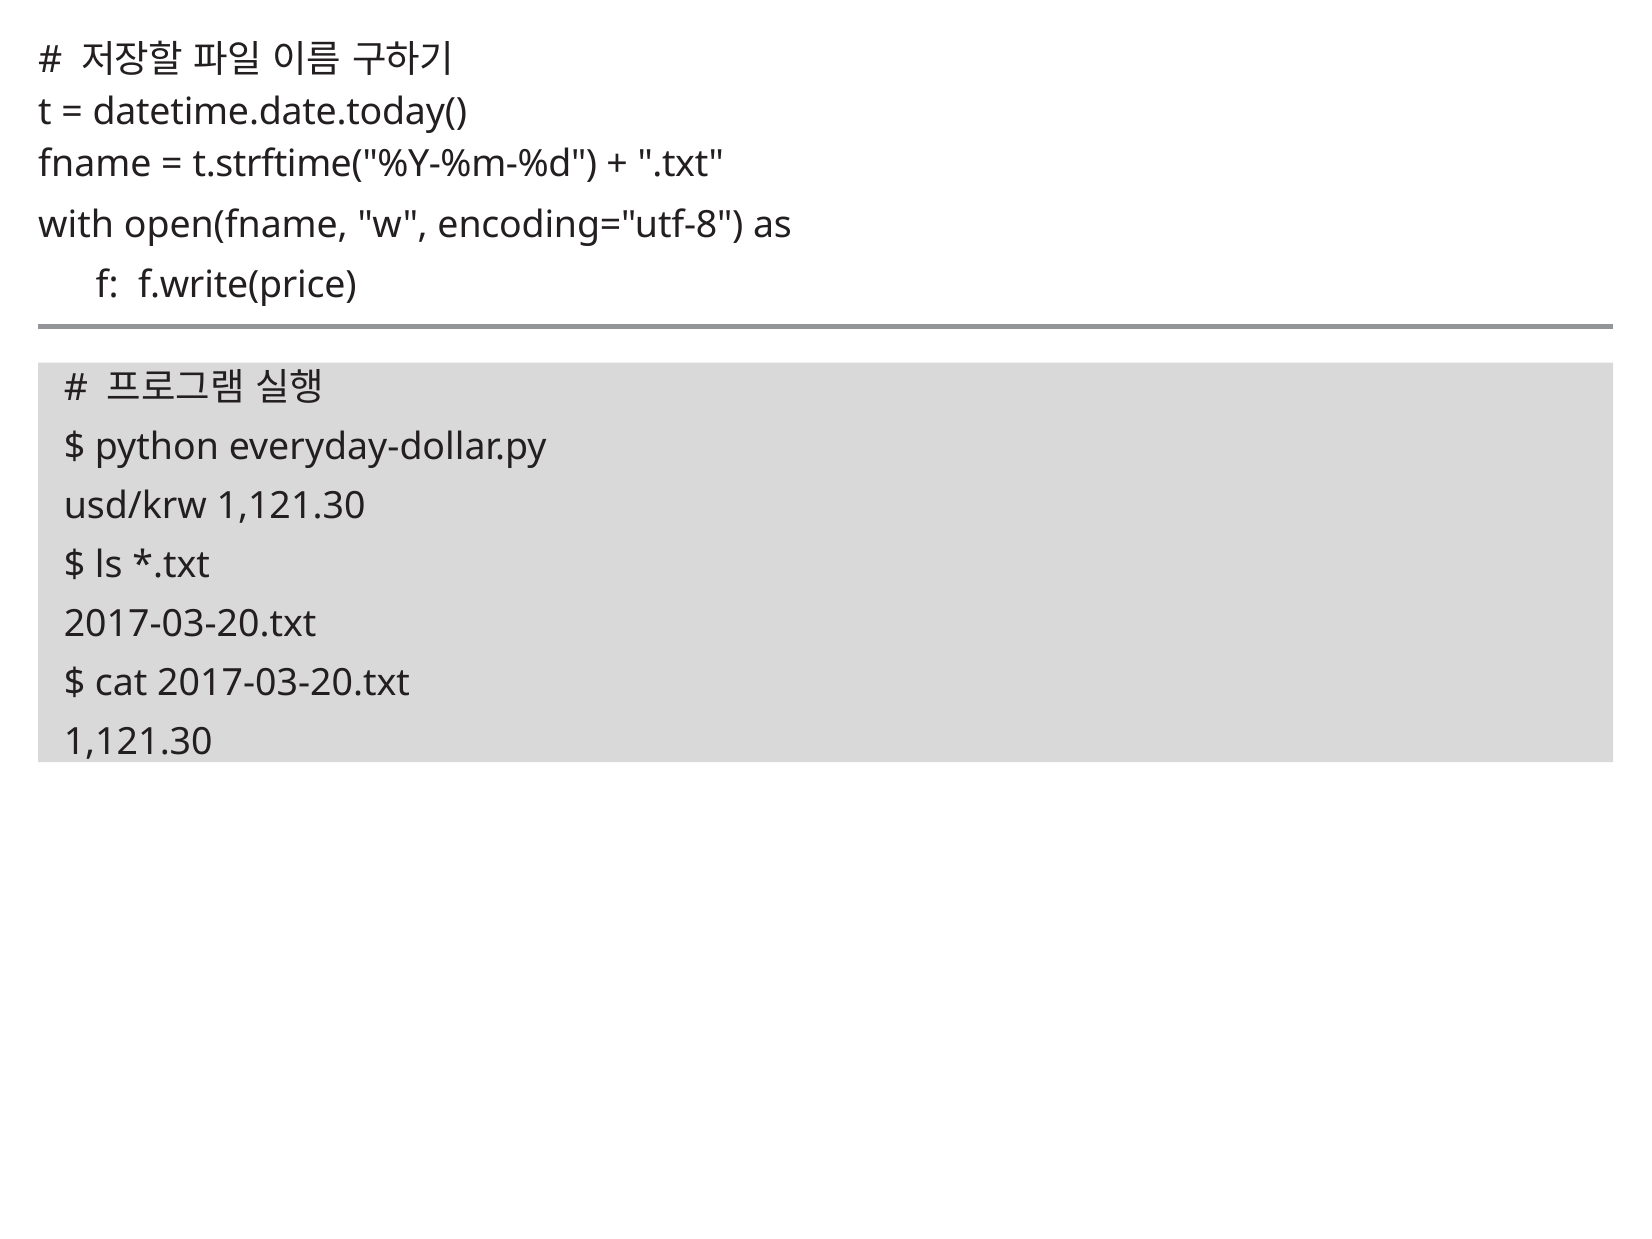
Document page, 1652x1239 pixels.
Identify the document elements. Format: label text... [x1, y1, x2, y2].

text_box # 프로그램 실행 $ python everyday-dollar.py usd/krw 1,121.30 $ ls *.txt 2017-03-20.txt $ cat 2017-03-20.txt 1,121.30 [38, 362, 1614, 763]
text_box # 저장할 파일 이름 구하기 t = datetime.date.today() fname = t.strftime("%Y-%m-%d") + ".txt" with open(fname, "w", encoding="utf-8") as f: f.write(price) [38, 34, 1639, 358]
